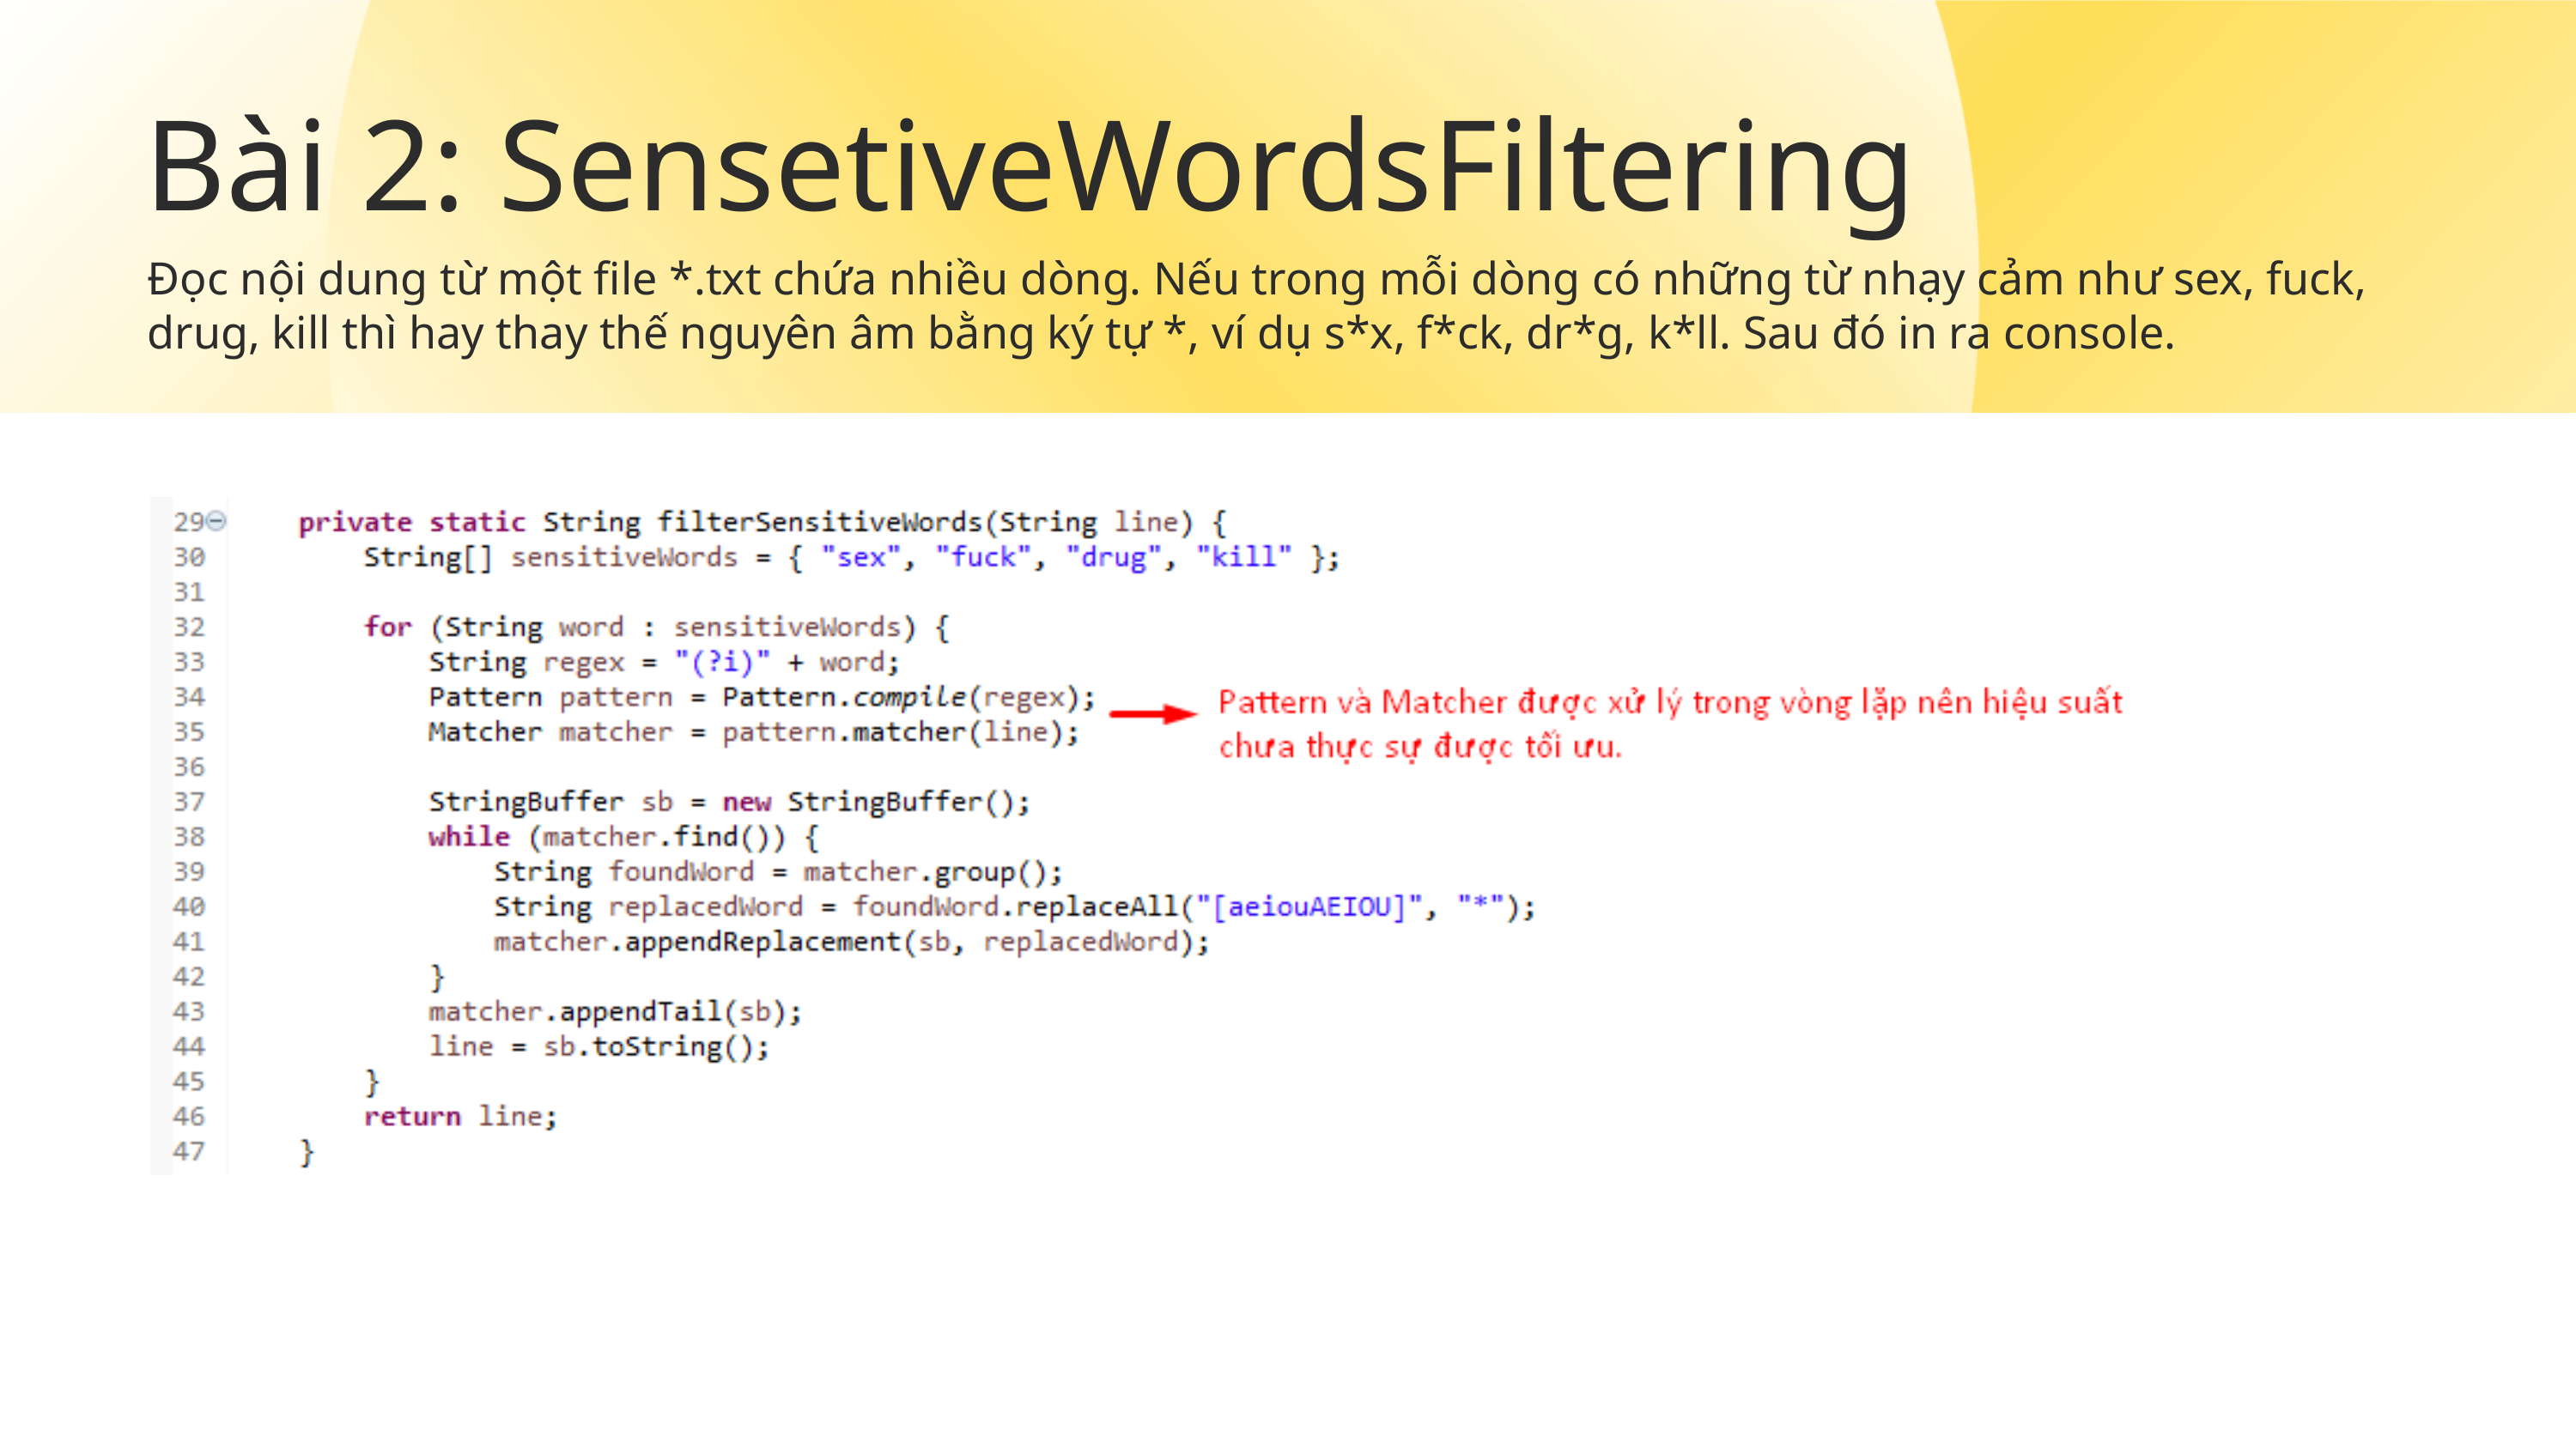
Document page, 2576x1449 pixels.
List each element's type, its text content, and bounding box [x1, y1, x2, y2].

text_box Đọc nội dung từ một file *.txt chứa nhiều dòng. Nếu trong mỗi dòng có những từ nhạy cảm như sex, fuck, drug, kill thì hay thay thế nguyên âm bằng ký tự *, ví dụ s*x, f*ck, dr*g, k*ll. Sau đó in ra console. [147, 250, 2434, 412]
text_box Bài 2: SensetiveWordsFiltering [144, 85, 2432, 236]
picture [150, 497, 2272, 1175]
text_box [0, 0, 2576, 413]
